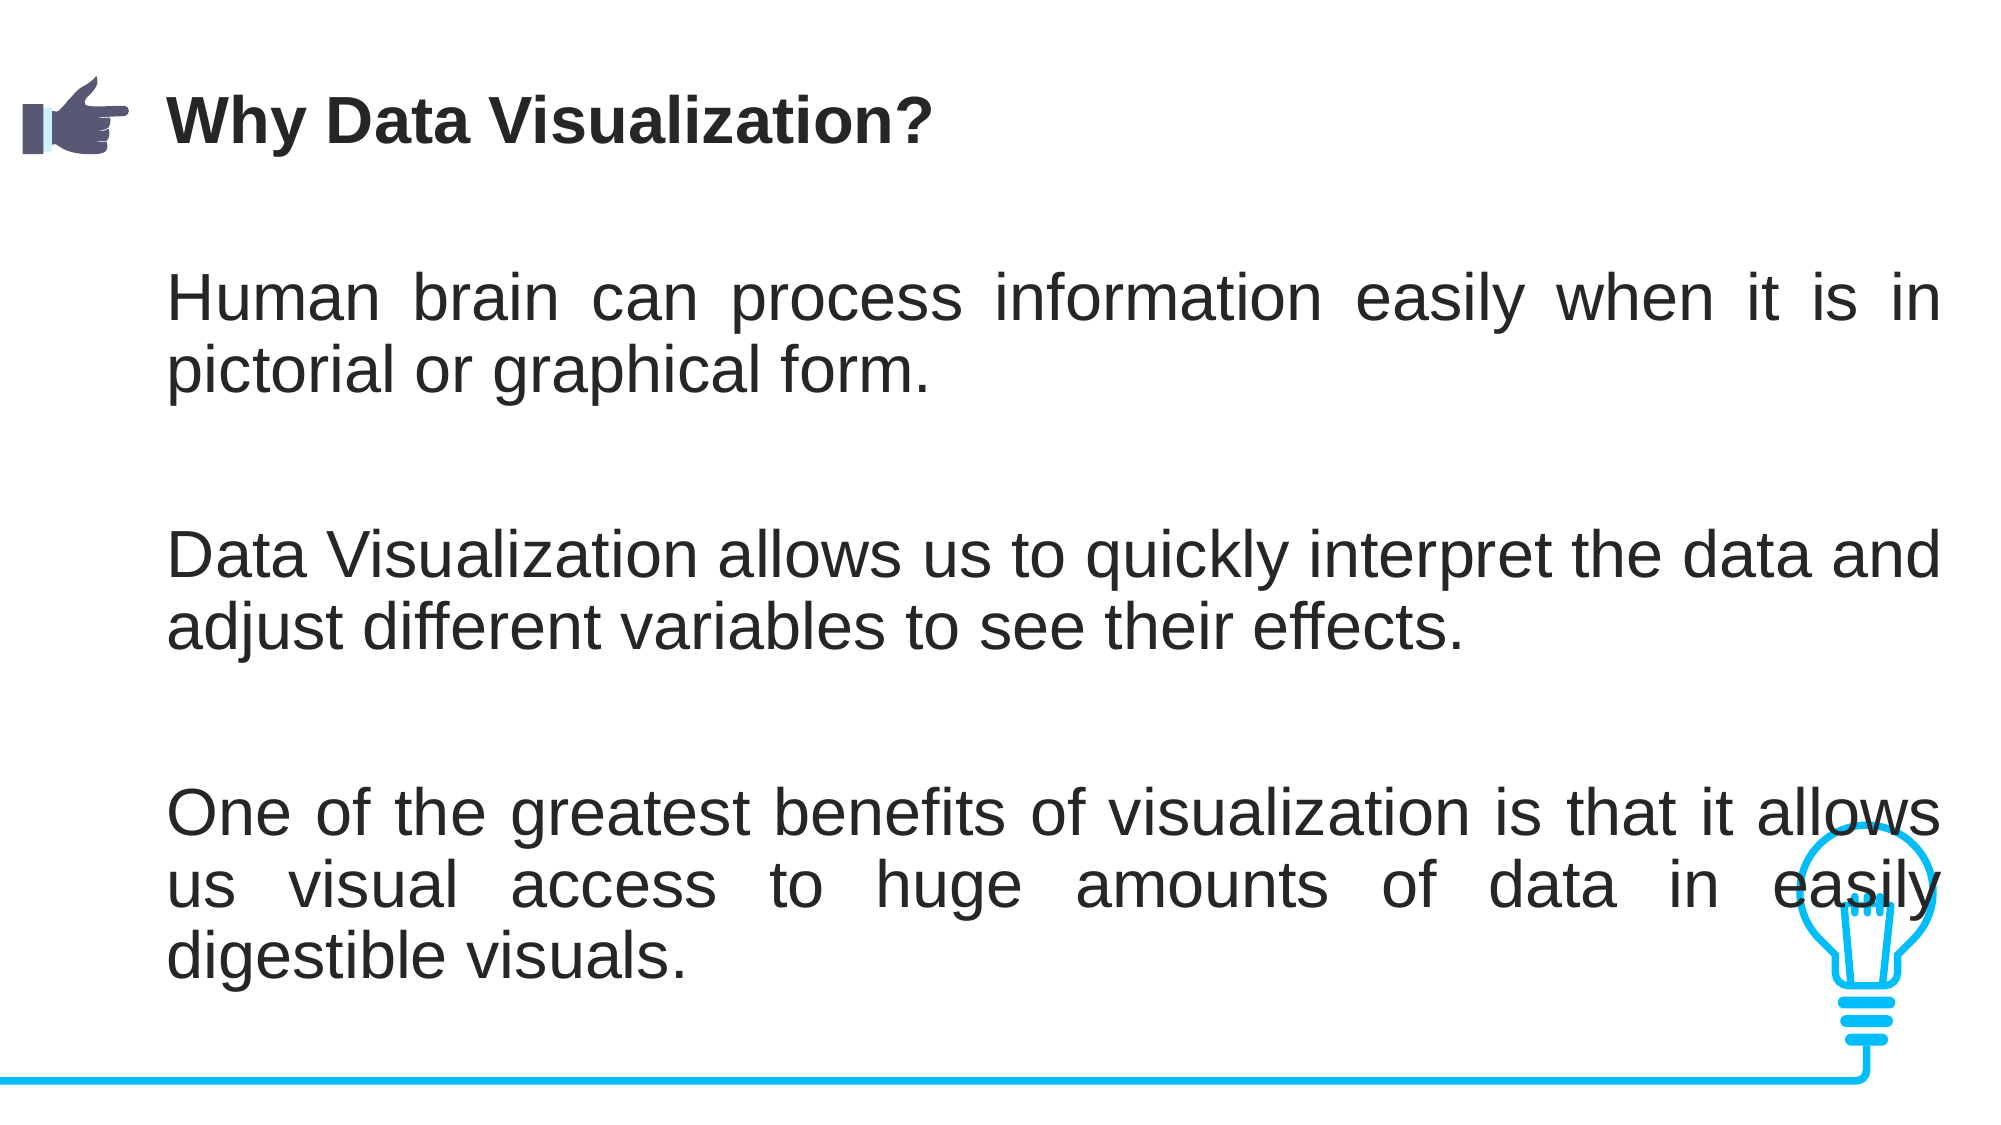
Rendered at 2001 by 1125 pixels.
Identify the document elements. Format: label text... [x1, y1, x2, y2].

list Why Data Visualization? Human brain can process information easily when it is in pictorial or graphical form. Data Visualization allows us to quickly interpret the data and adjust different variables to see their effects. One of the greatest benefits of visualization is that it allows us visual access to huge amounts of data in easily digestible visuals. [152, 57, 1959, 1023]
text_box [22, 75, 129, 155]
